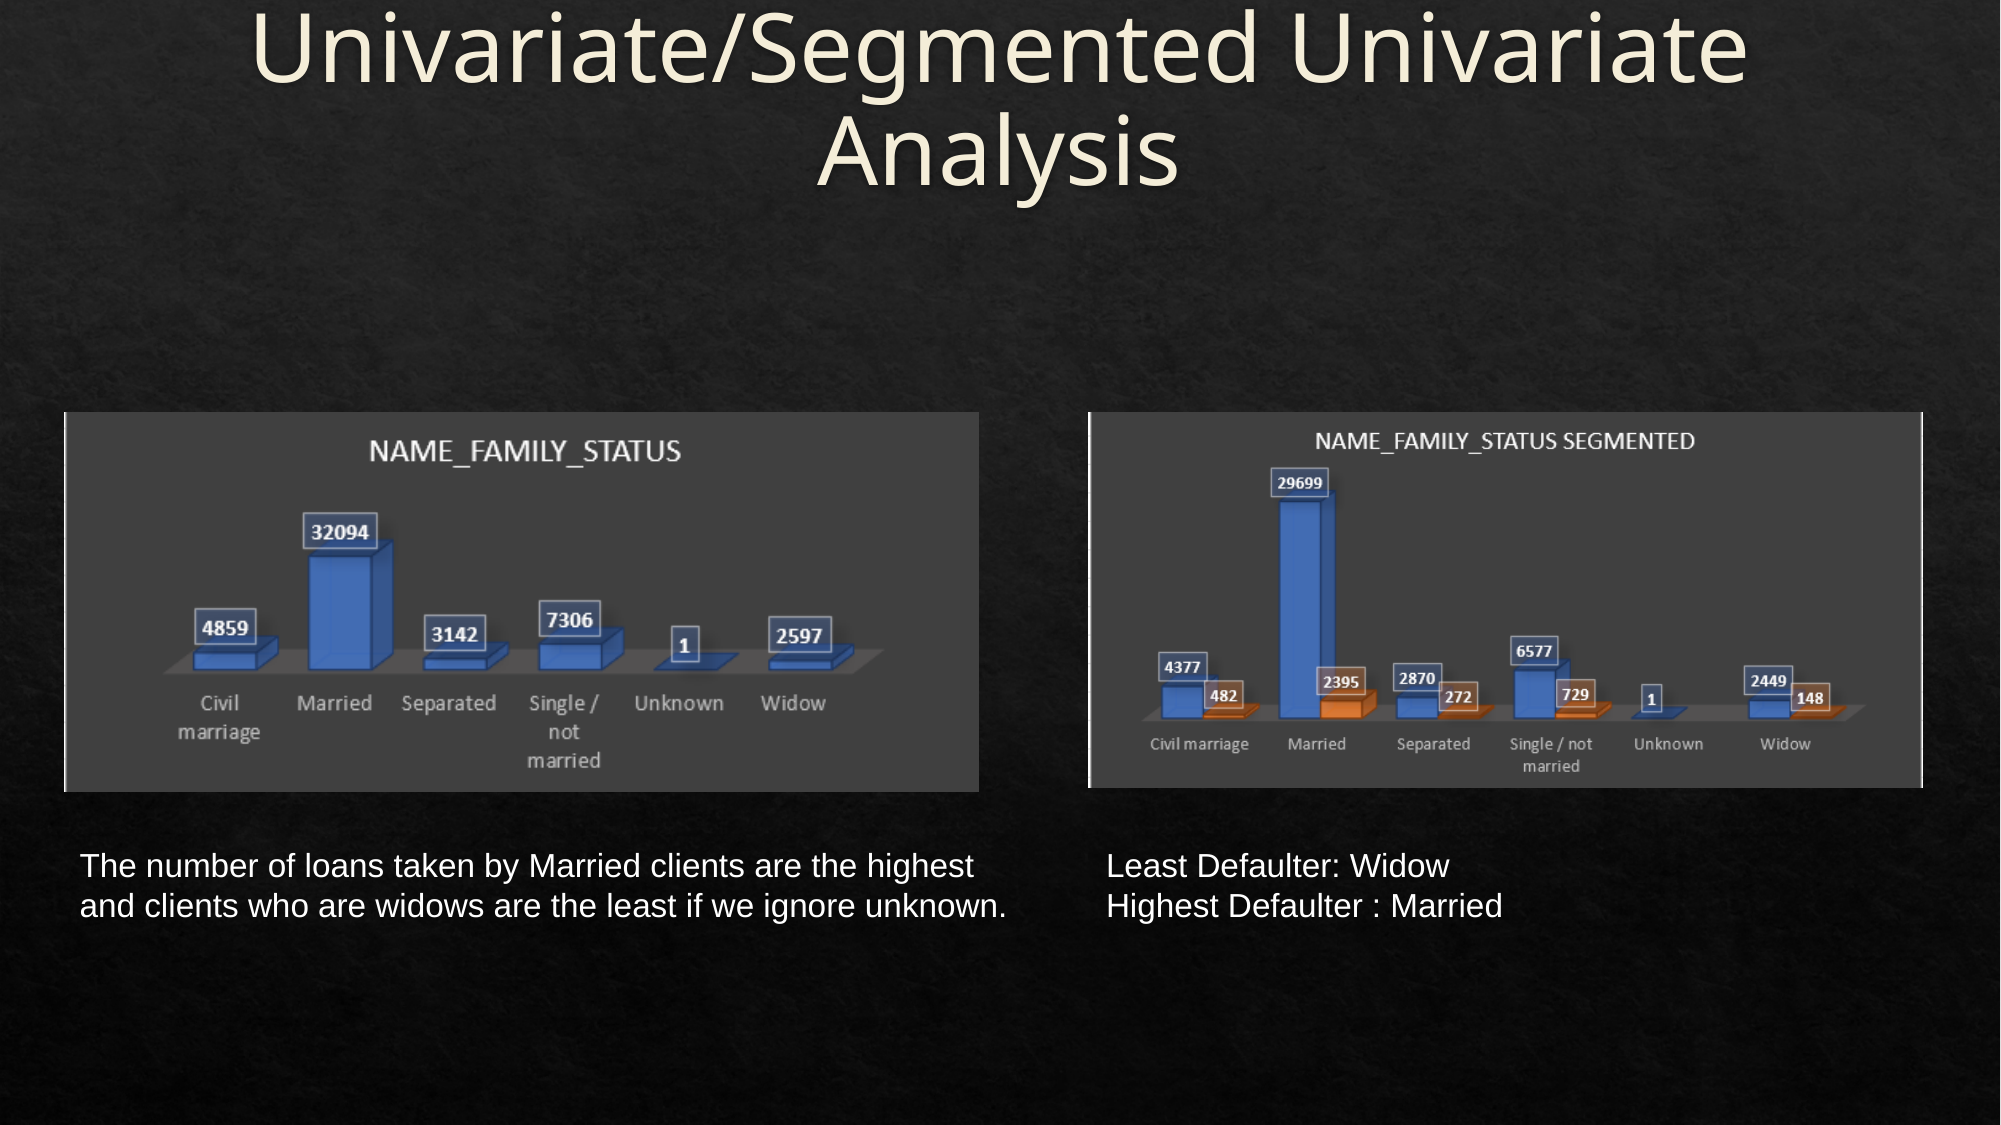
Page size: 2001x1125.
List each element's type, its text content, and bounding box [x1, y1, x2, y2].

text_box The number of loans taken by Married clients are the highest and clients who are widows are the least if we ignore unknown. [64, 837, 1024, 932]
picture [1088, 412, 1923, 788]
text_box Least Defaulter: Widow Highest Defaulter : Married [1091, 837, 1519, 932]
title Univariate/Segmented Univariate Analysis [150, 0, 1850, 207]
picture [64, 412, 979, 792]
